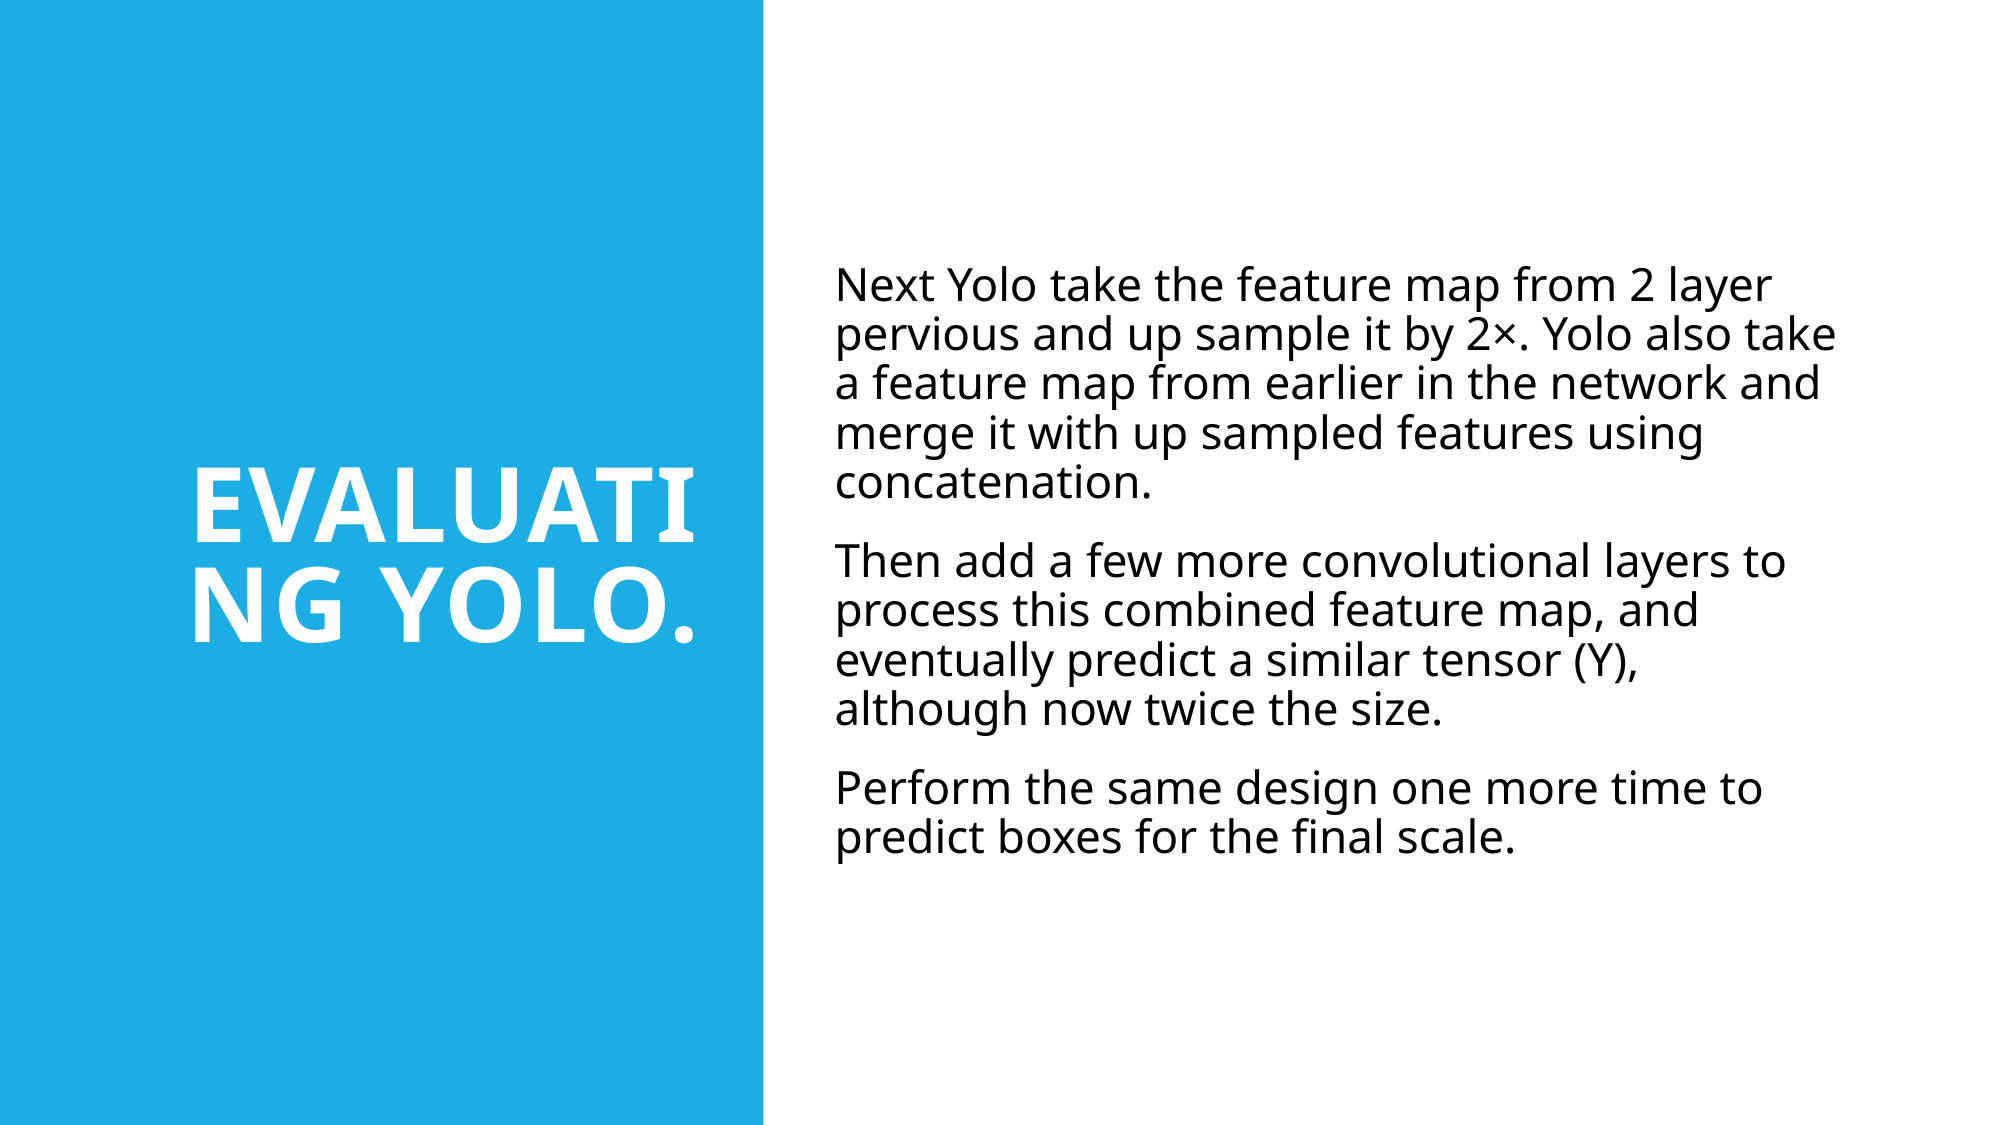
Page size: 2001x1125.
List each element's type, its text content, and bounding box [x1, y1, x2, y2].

text_box [765, 0, 2000, 1125]
text_box [0, 0, 765, 1125]
title evaluating YOLO. [158, 131, 715, 993]
list Next Yolo take the feature map from 2 layer pervious and up sample it by 2×. Yolo also take a feature map from earlier in the network and merge it with up sampled features using concatenation. Then add a few more convolutional layers to process this combined feature map, and eventually predict a similar tensor (Y), although now twice the size. Perform the same design one more time to predict boxes for the final scale. [812, 131, 1847, 993]
